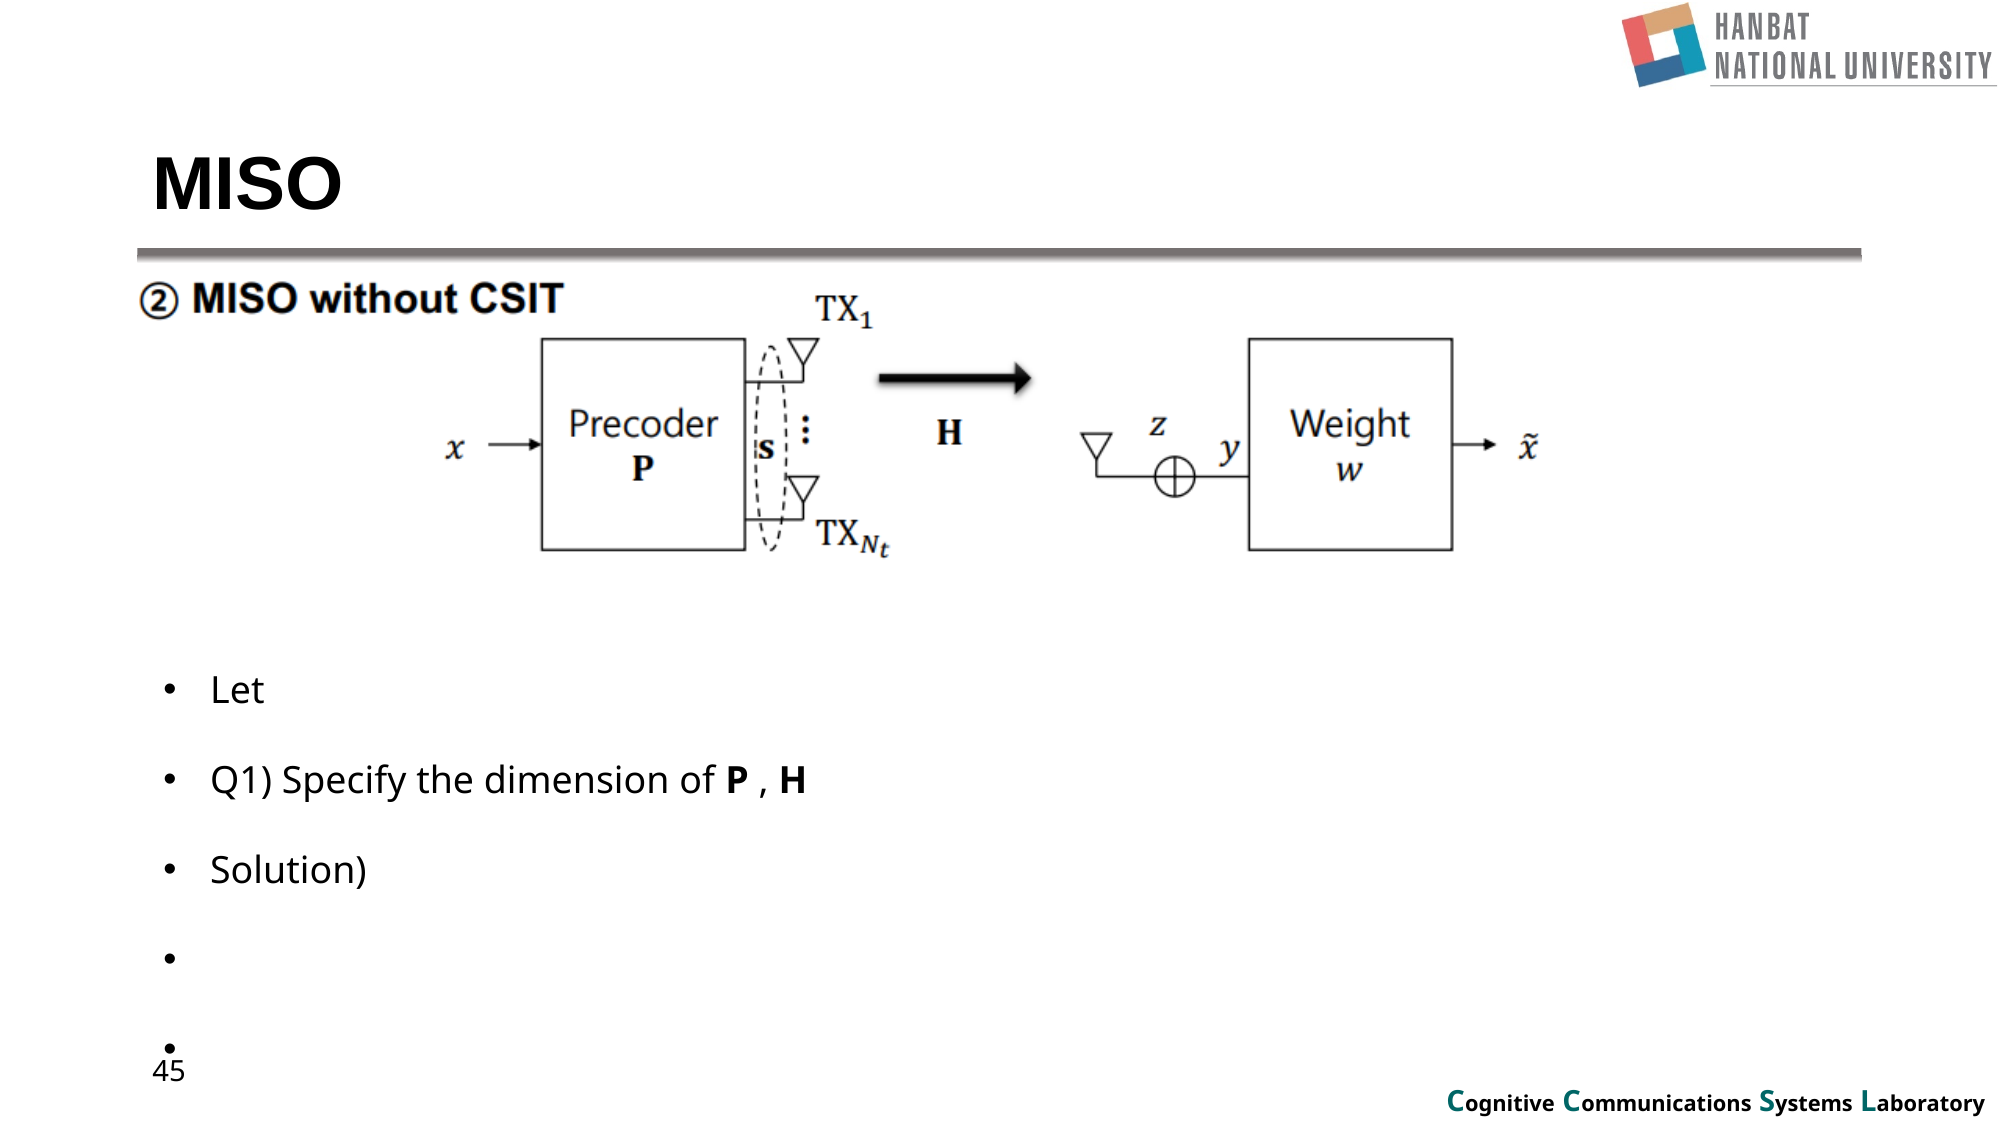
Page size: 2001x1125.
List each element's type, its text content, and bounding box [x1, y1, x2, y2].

picture [1621, 2, 1998, 90]
slide_number 45 [137, 1042, 357, 1103]
title MISO [137, 129, 1863, 242]
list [124, 277, 1726, 586]
